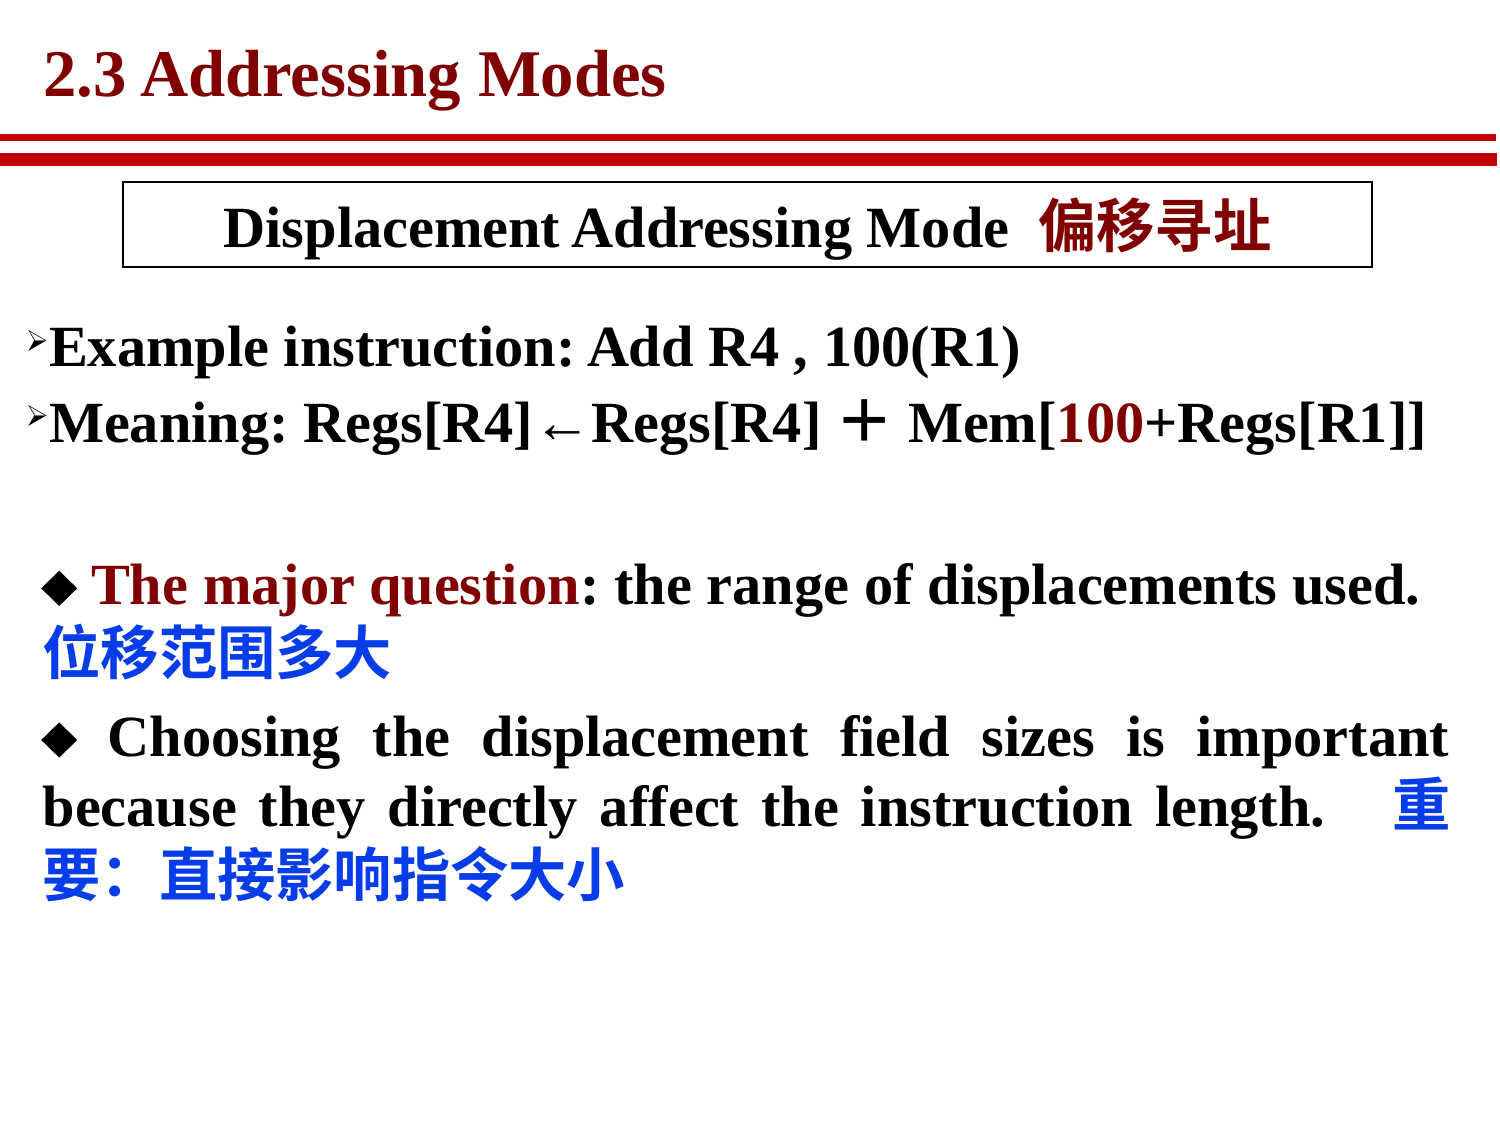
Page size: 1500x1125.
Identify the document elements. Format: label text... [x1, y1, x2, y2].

text_box  The major question: the range of displacements used. 位移范围多大  Choosing the displacement field sizes is important because they directly affect the instruction length. 重要：直接影响指令大小 [27, 538, 1466, 916]
title 2.3 Addressing Modes [33, 36, 706, 116]
text_box Example instruction: Add R4 , 100(R1) Meaning: Regs[R4]←Regs[R4]＋Mem[100+Regs[R1]] [11, 309, 1471, 463]
text_box Displacement Addressing Mode 偏移寻址 [122, 181, 1373, 268]
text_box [0, 137, 1498, 160]
